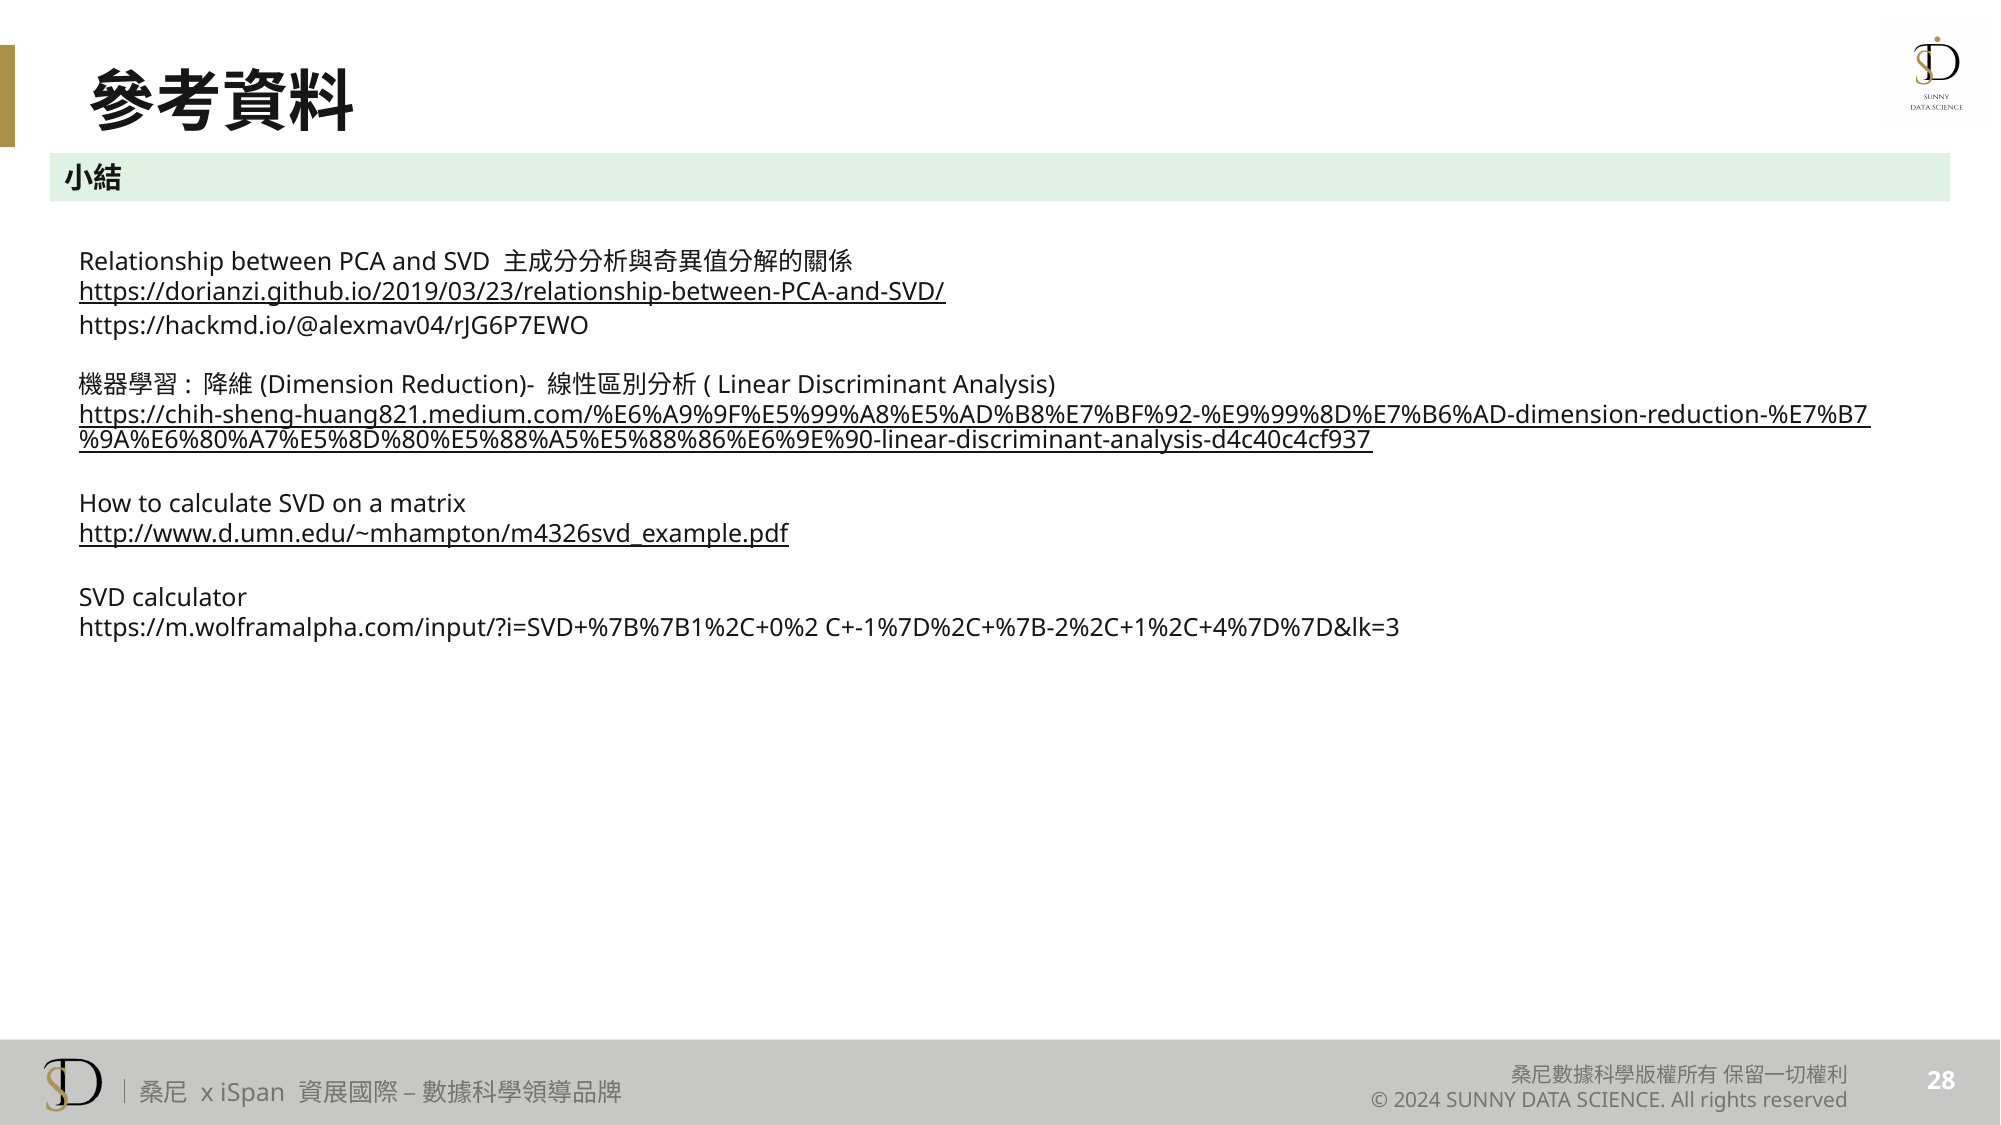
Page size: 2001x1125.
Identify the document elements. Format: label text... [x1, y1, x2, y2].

picture [1880, 14, 1993, 127]
text_box Relationship between PCA and SVD 主成分分析與奇異值分解的關係 https://dorianzi.github.io/2019/03/23/relationship-between-PCA-and-SVD/ https://hackmd.io/@alexmav04/rJG6P7EWO 機器學習: 降維(Dimension Reduction)- 線性區別分析( Linear Discriminant Analysis) https://chih-sheng-huang821.medium.com/%E6%A9%9F%E5%99%A8%E5%AD%B8%E7%BF%92-%E9%99%8D%E7%B6%AD-dimension-reduction-%E7%B7%9A%E6%80%A7%E5%8D%80%E5%88%A5%E5%88%86%E6%9E%90-linear-discriminant-analysis-d4c40c4cf937 How to calculate SVD on a matrix http://www.d.umn.edu/~mhampton/m4326svd_example.pdf SVD calculator https://m.wolframalpha.com/input/?i=SVD+%7B%7B1%2C+0%2 C+-1%7D%2C+%7B-2%2C+1%2C+4%7D%7D&lk=3 [64, 237, 1886, 625]
picture [0, 1020, 145, 1125]
text_box 小結 [49, 152, 1951, 202]
text_box 參考資料 [73, 39, 1937, 152]
